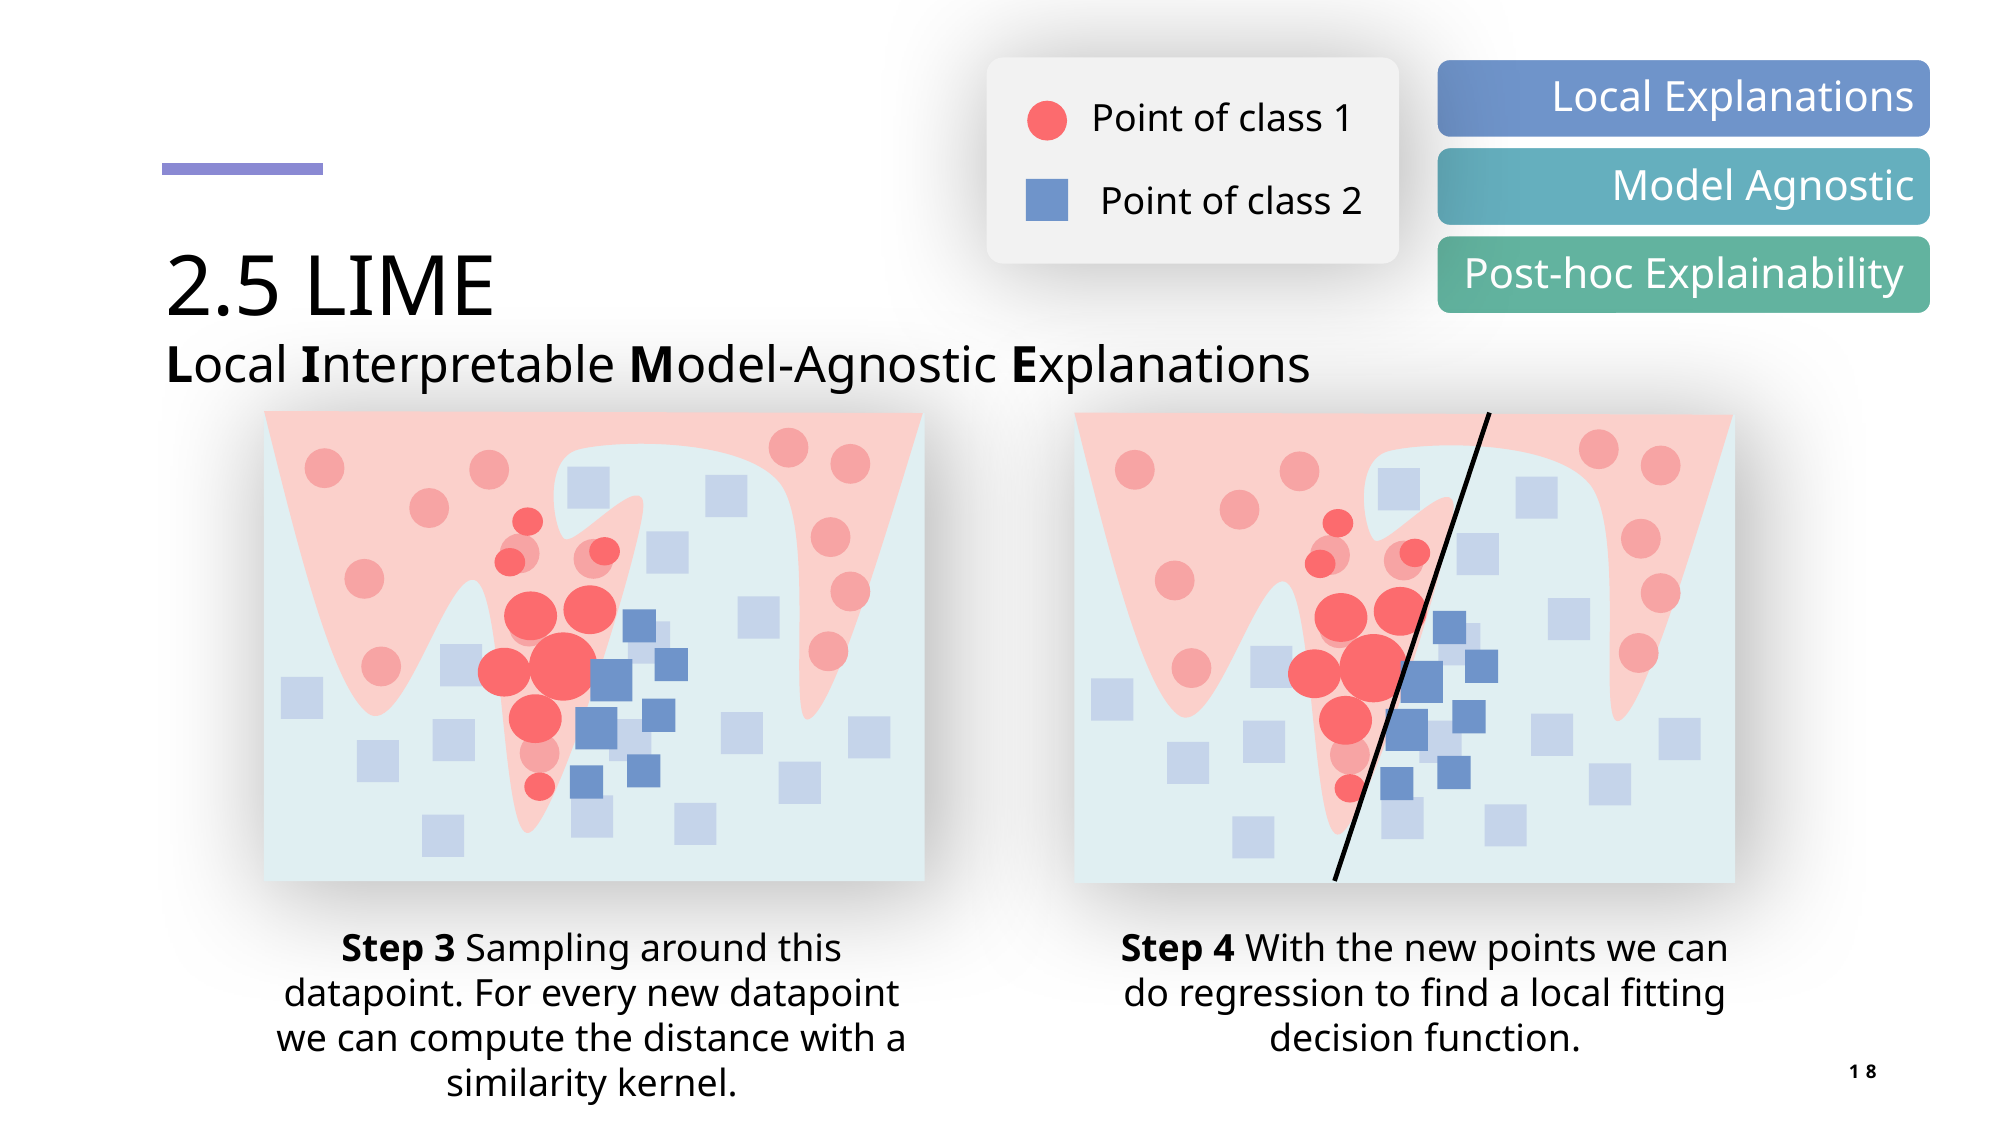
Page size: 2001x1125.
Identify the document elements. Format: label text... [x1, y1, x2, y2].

text_box Step 4 With the new points we can do regression to find a local fitting decision function. [1094, 949, 1757, 1067]
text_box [1074, 412, 1736, 883]
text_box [263, 410, 925, 882]
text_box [986, 57, 1400, 264]
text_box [1436, 58, 1932, 315]
title 2.5 LIME Local Interpretable Model-Agnostic Explanations [150, 224, 1850, 445]
slide_number 18 [1772, 1042, 1892, 1103]
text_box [1334, 412, 1490, 881]
text_box Step 3 Sampling around this datapoint. For every new datapoint we can compute the distance with a similarity kernel. [260, 942, 924, 1112]
